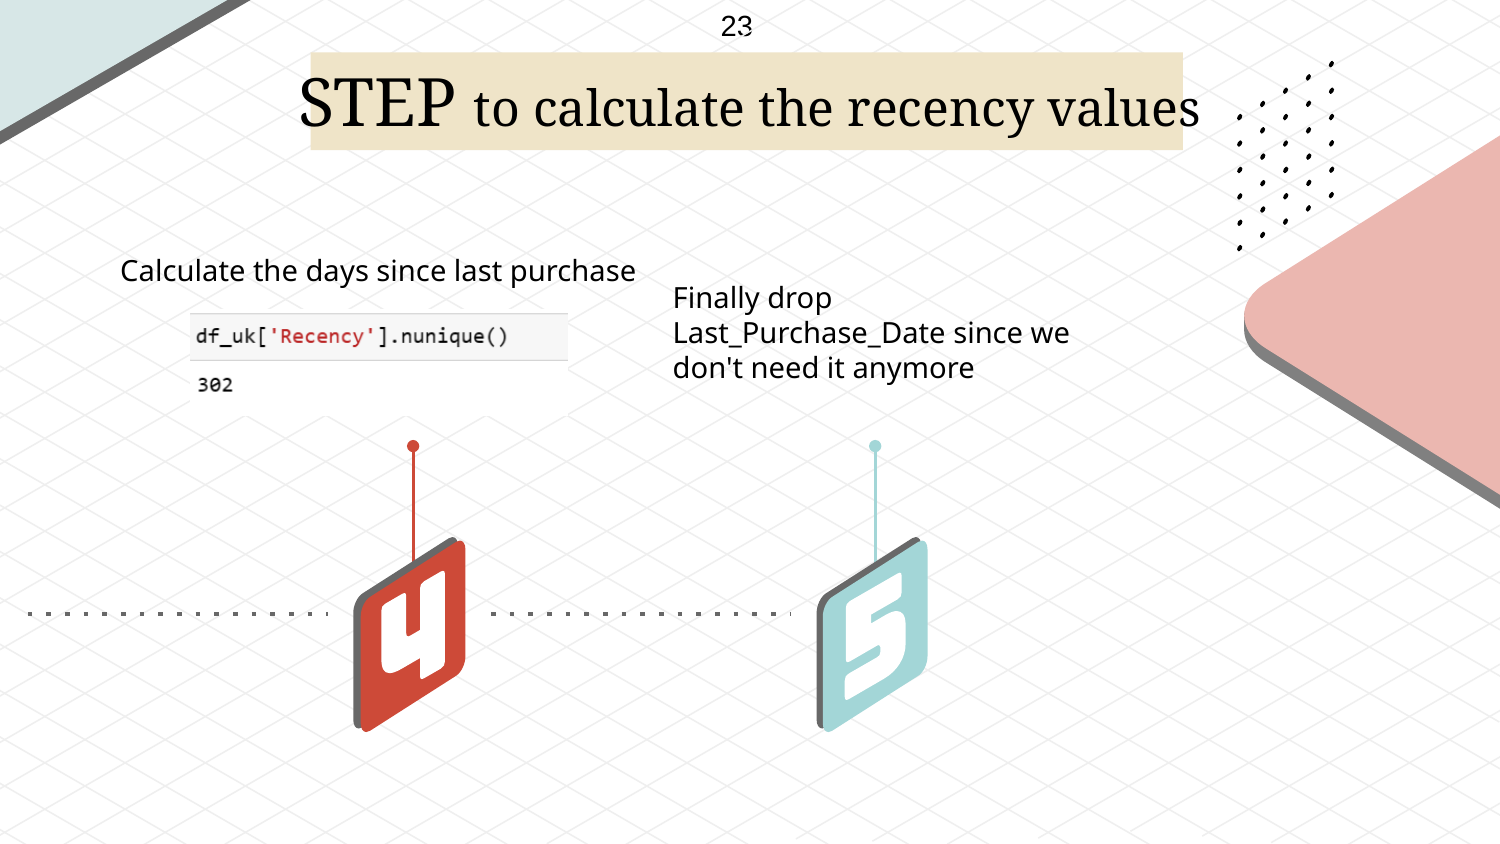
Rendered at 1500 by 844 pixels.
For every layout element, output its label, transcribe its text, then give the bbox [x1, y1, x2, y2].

picture [189, 309, 568, 416]
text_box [0, 0, 283, 156]
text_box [353, 536, 466, 733]
text_box [310, 147, 1183, 151]
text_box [1236, 60, 1335, 252]
text_box Calculate the days since last purchase [105, 245, 652, 296]
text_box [1236, 0, 1500, 526]
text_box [816, 536, 928, 733]
text_box Finally drop Last_Purchase_Date since we don't need it anymore [657, 271, 1128, 392]
title STEP to calculate the recency values [287, 52, 1231, 147]
